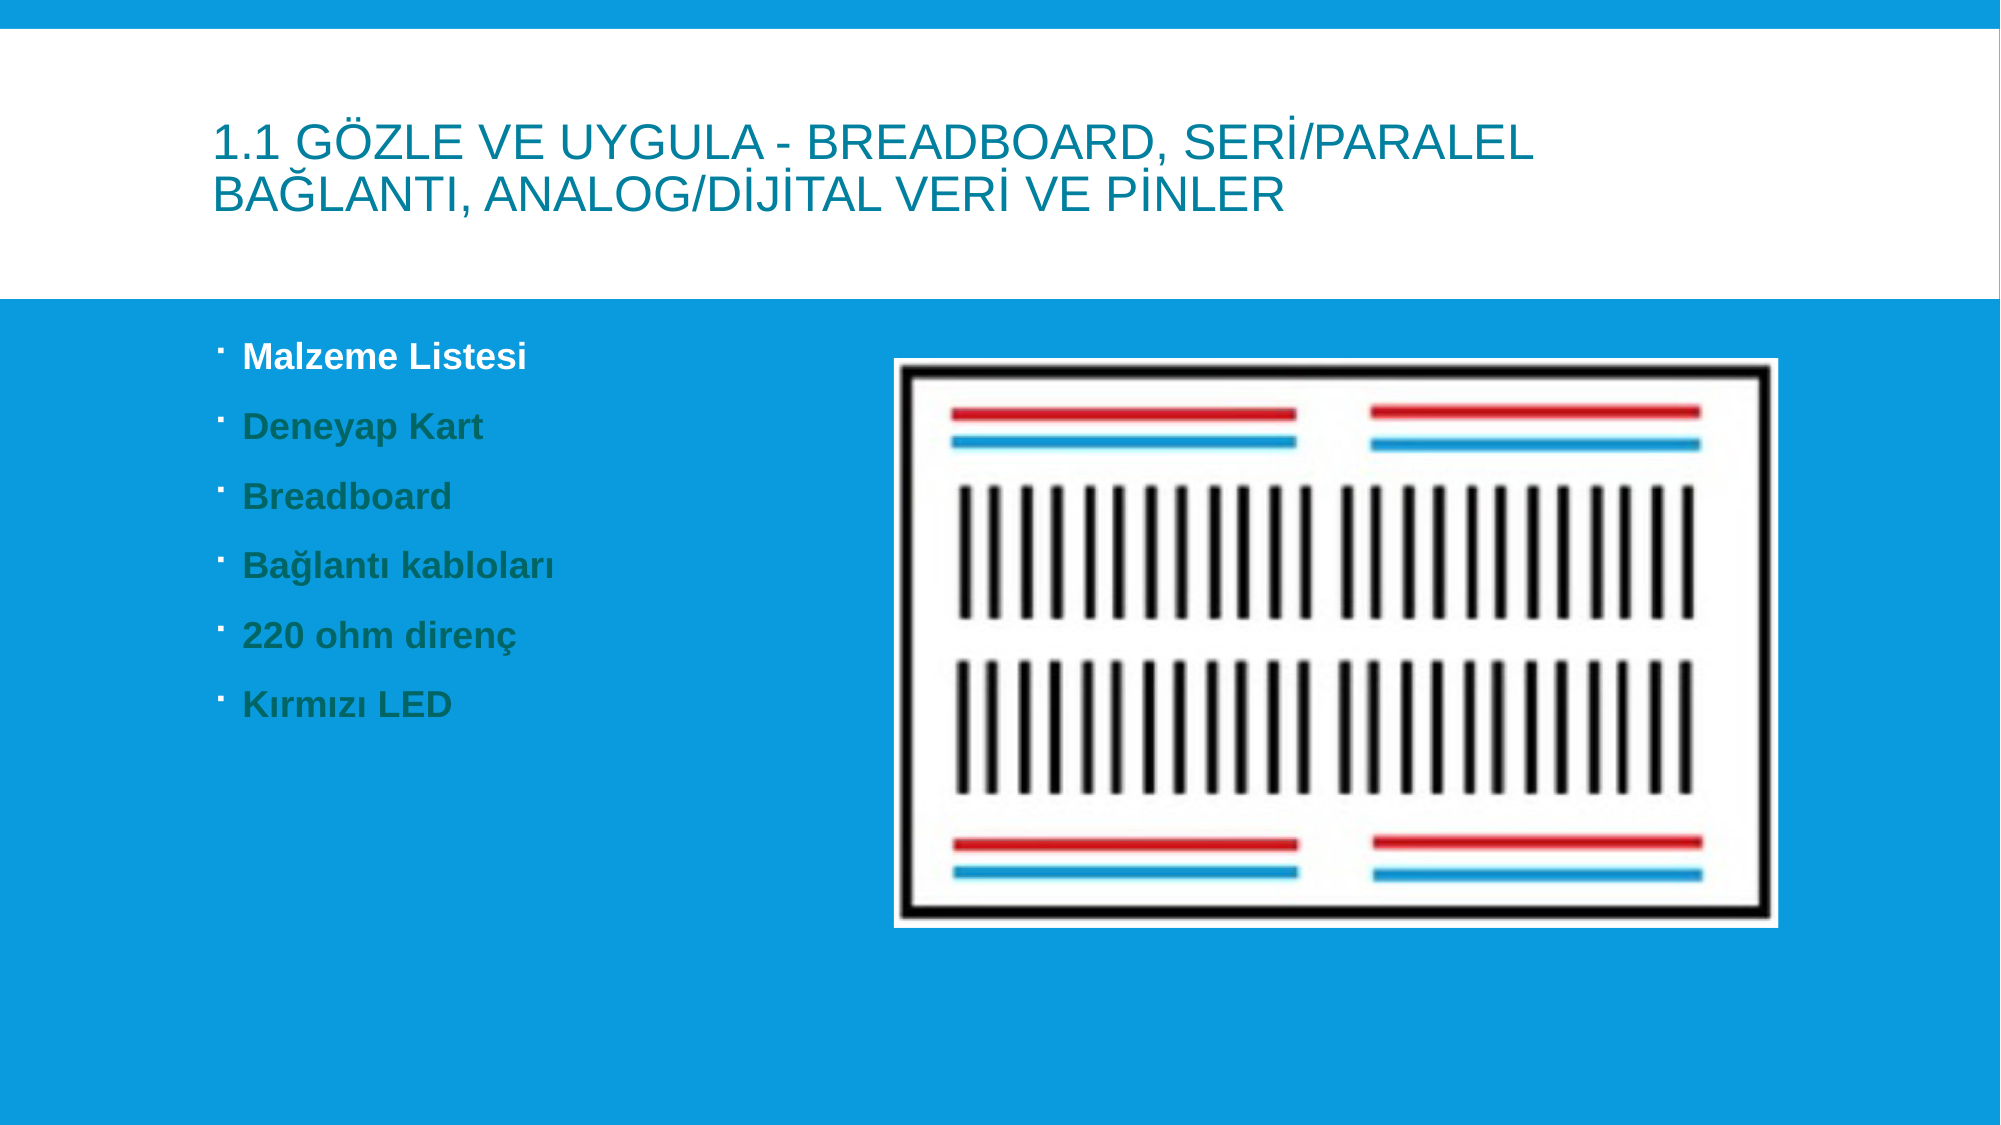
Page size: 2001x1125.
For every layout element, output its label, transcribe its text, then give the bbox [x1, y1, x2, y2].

title 1.1 Gözle ve Uygula - Breadboard, Seri/Paralel Bağlantı, Analog/Dijital Veri ve Pinler [197, 46, 1803, 295]
picture [894, 359, 1778, 927]
list Malzeme Listesi Deneyap Kart Breadboard Bağlantı kabloları 220 ohm direnç Kırmızı LED [197, 329, 1803, 1020]
